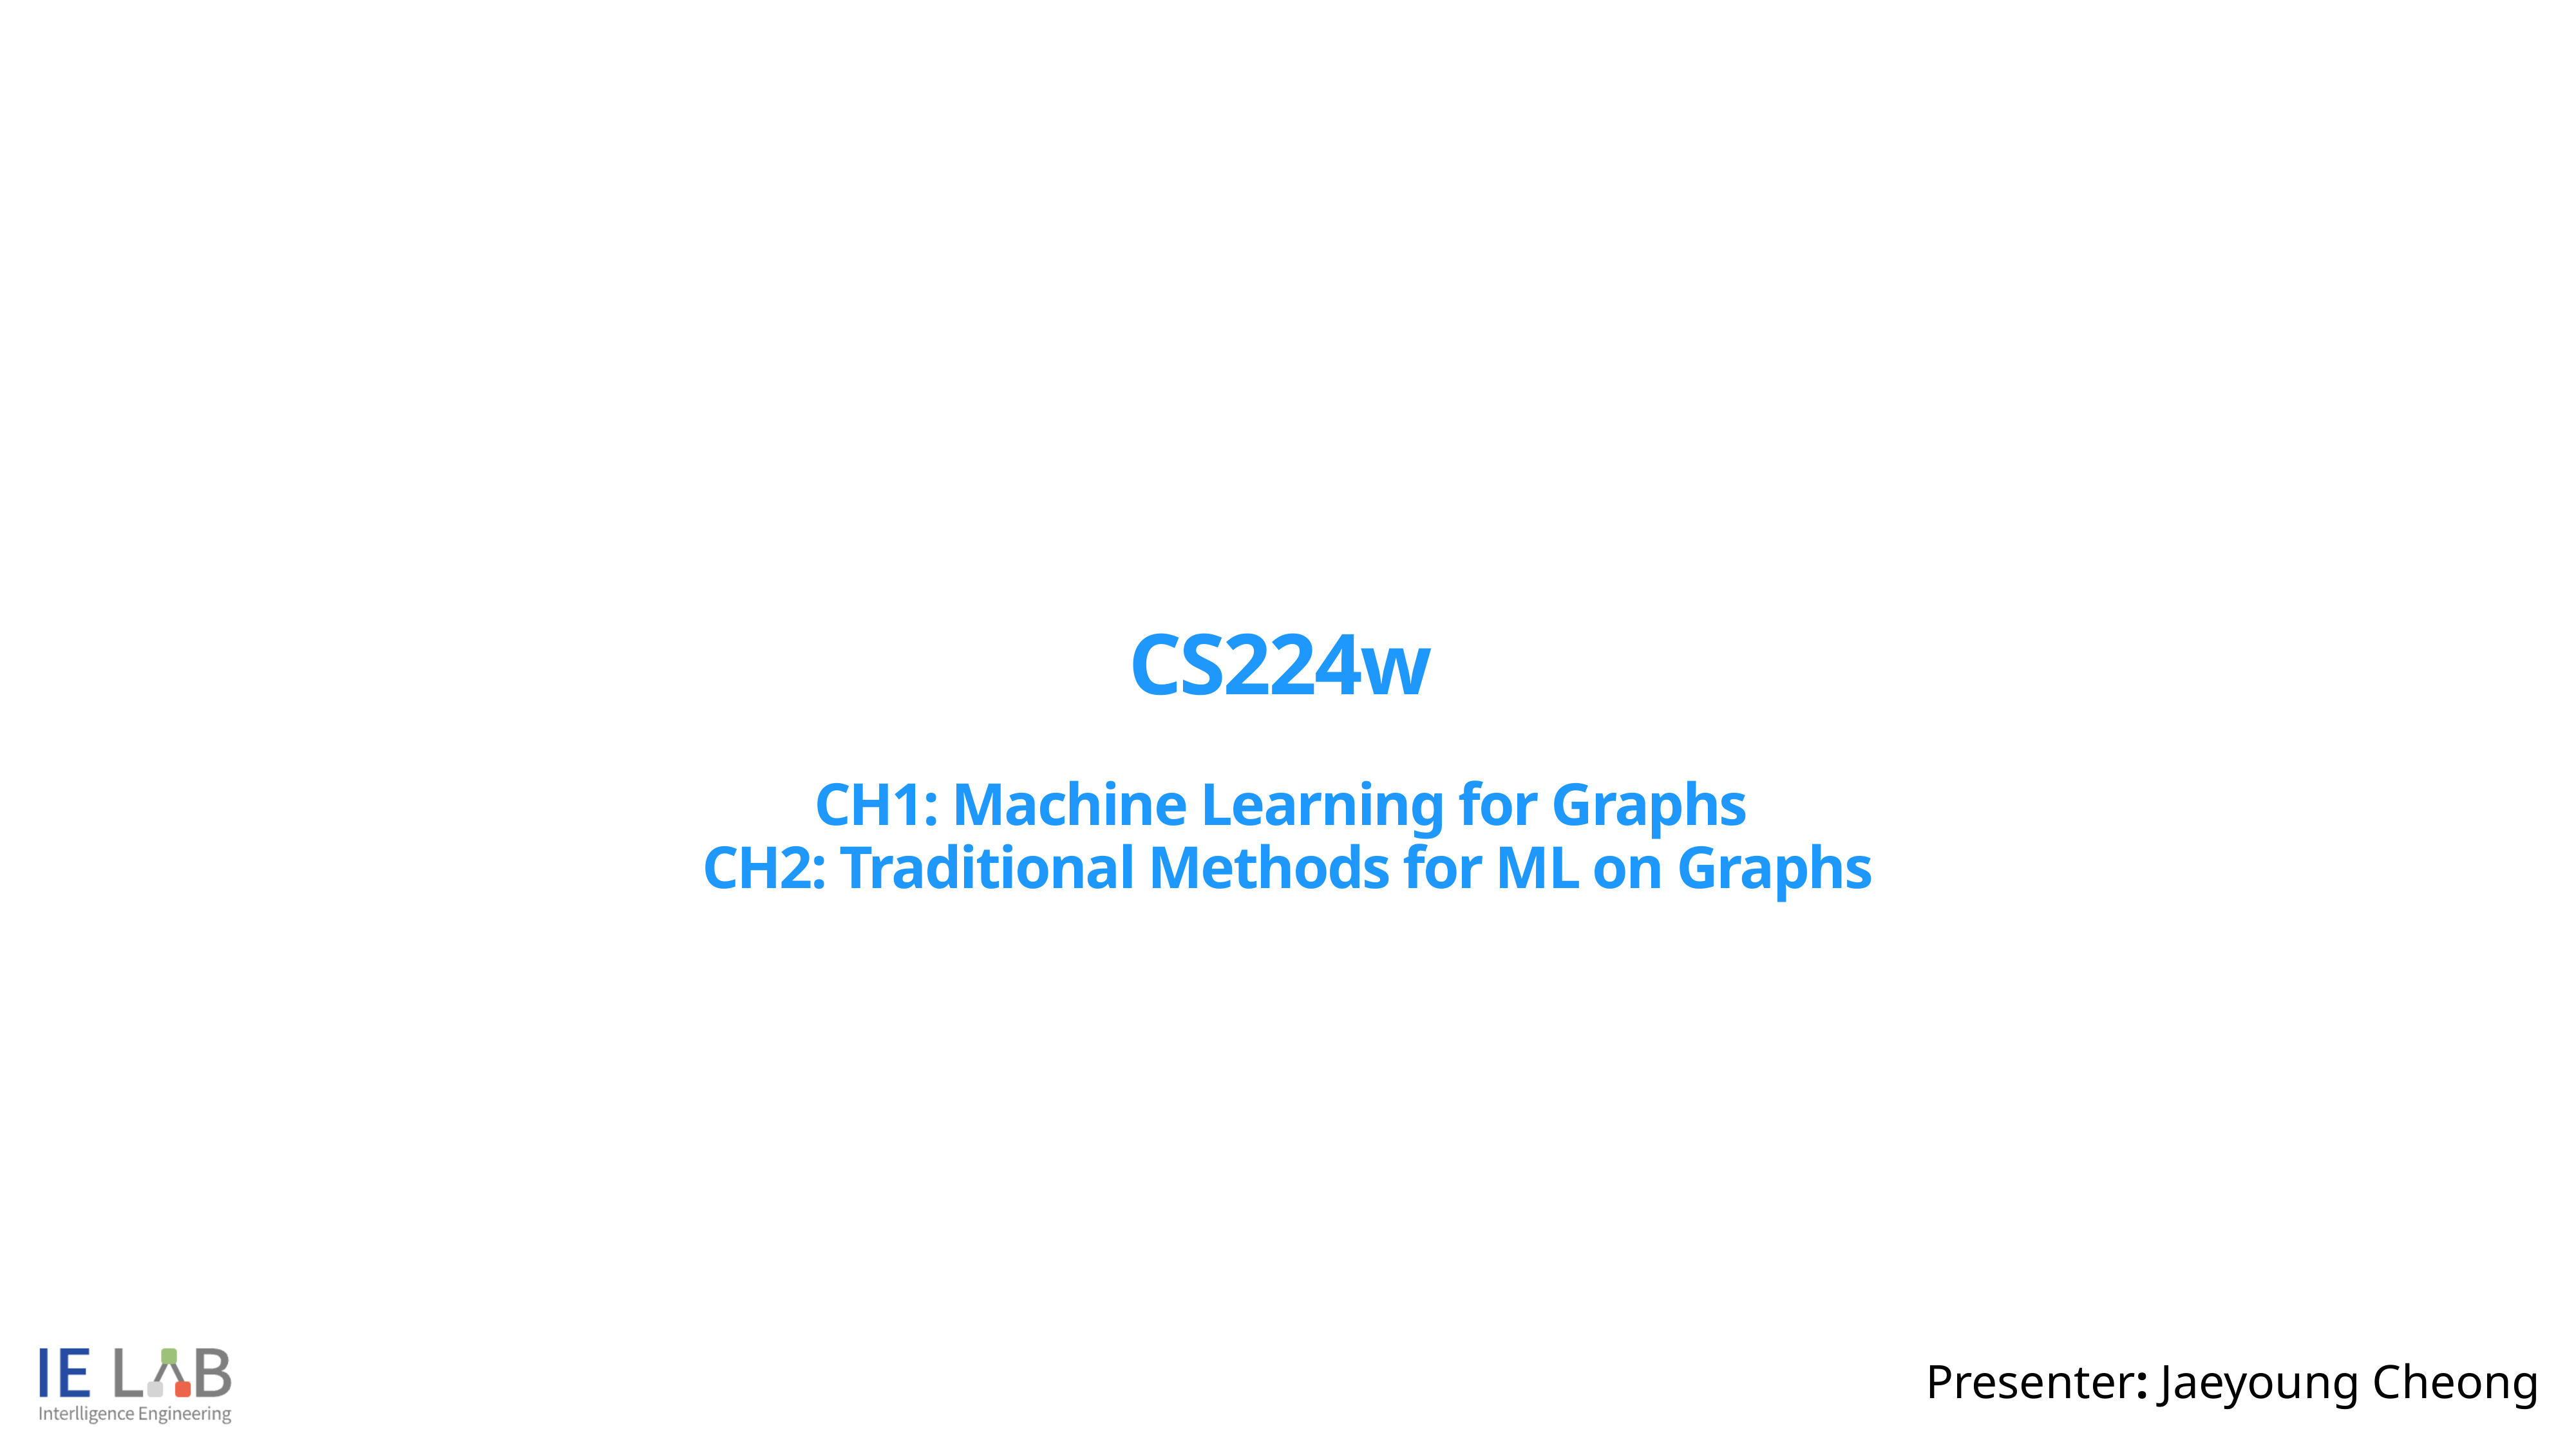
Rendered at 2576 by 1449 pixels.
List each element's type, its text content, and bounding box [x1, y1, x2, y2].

title CS224w CH1: Machine Learning for Graphs CH2: Traditional Methods for ML on Graphs [0, 496, 2576, 907]
list Presenter: Jaeyoung Cheong [255, 1346, 2547, 1421]
picture [12, 1319, 255, 1448]
